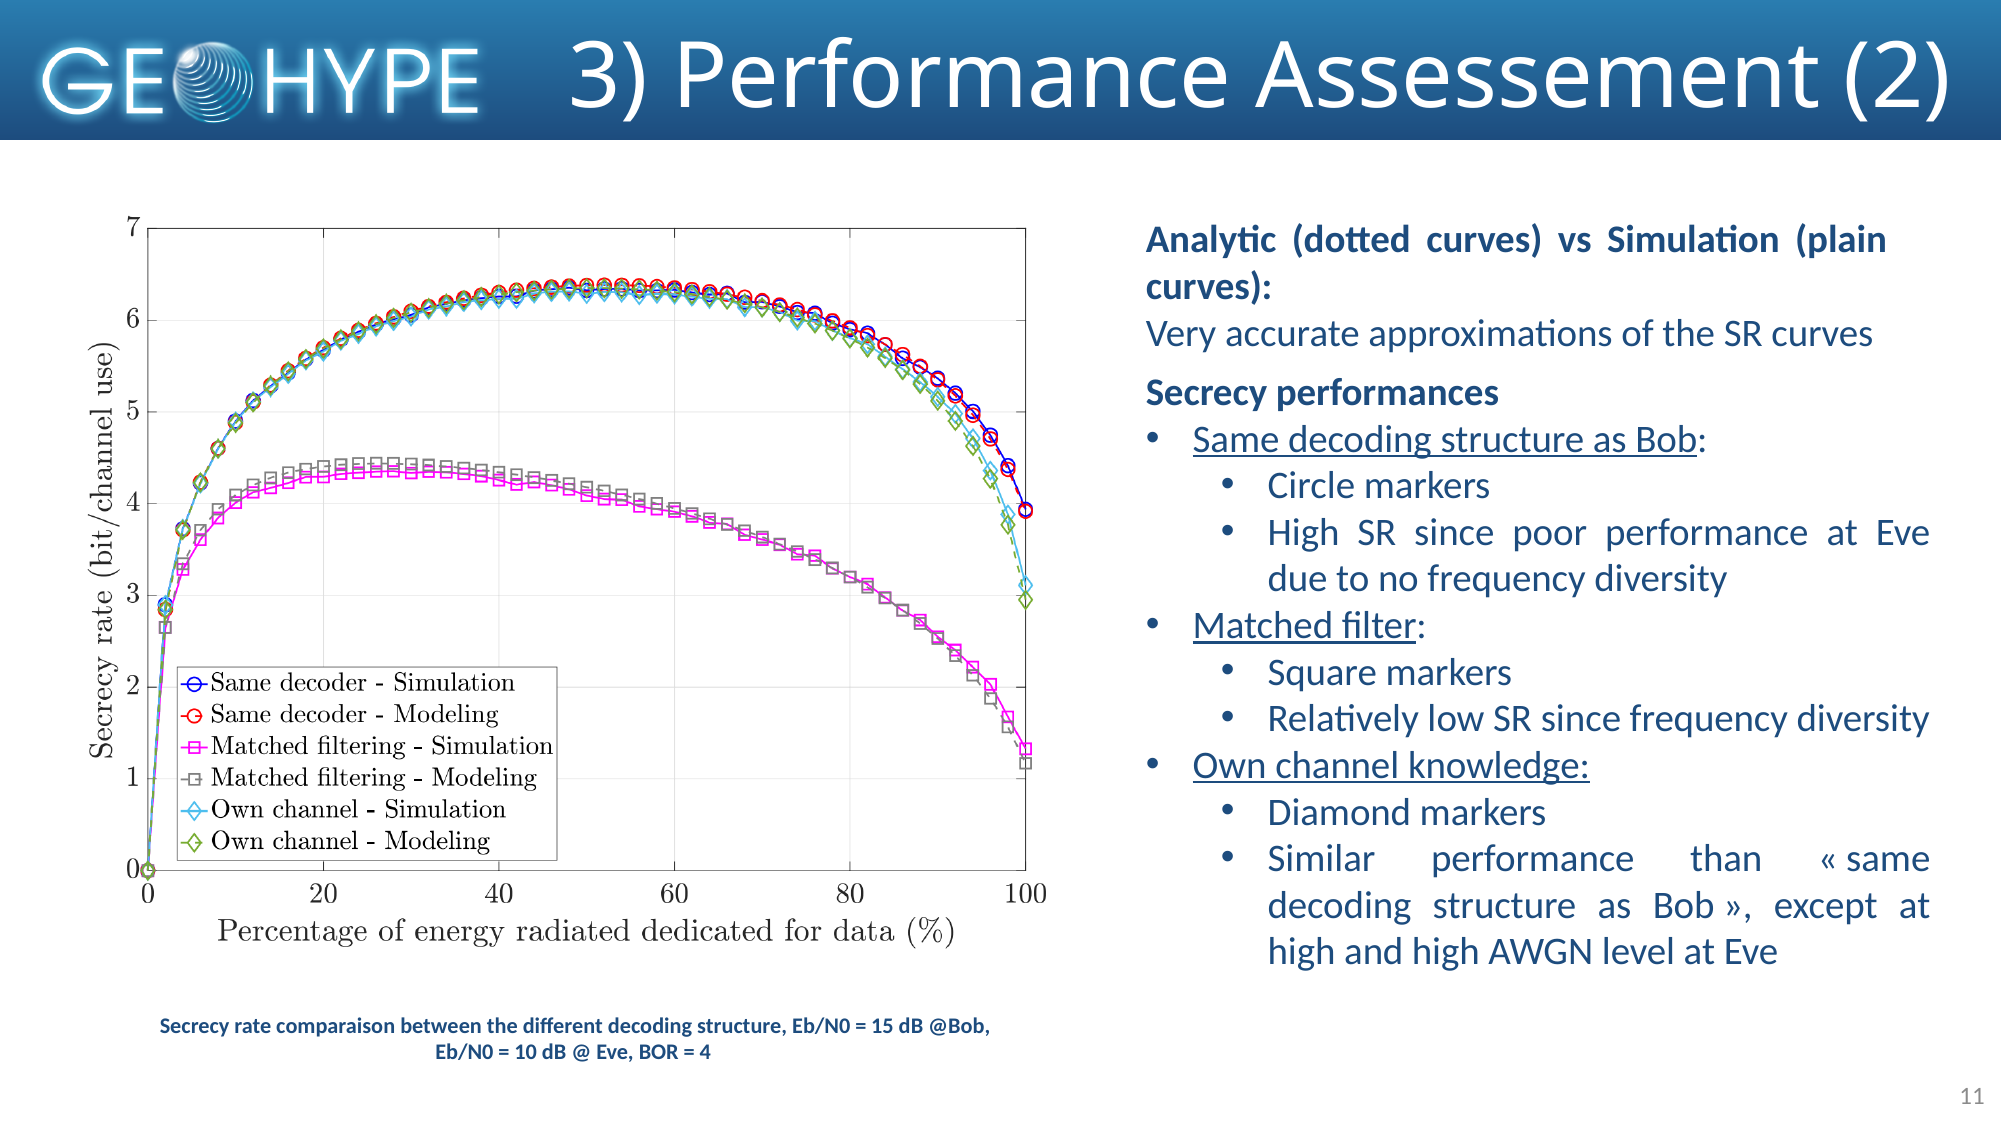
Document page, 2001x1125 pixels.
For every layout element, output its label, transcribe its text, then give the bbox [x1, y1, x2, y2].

picture [0, 169, 1132, 956]
slide_number 11 [1533, 1064, 2000, 1125]
text_box Secrecy rate comparaison between the different decoding structure, Eb/N0 = 15 dB @Bob, Eb/N0 = 10 dB @ Eve, BOR = 4 [124, 1003, 1028, 1072]
text_box Analytic (dotted curves) vs Simulation (plain curves): Very accurate approximations of the SR curves [1132, 206, 1902, 422]
title 3) Performance Assessement (2) [548, 17, 1973, 140]
picture [22, 4, 518, 148]
